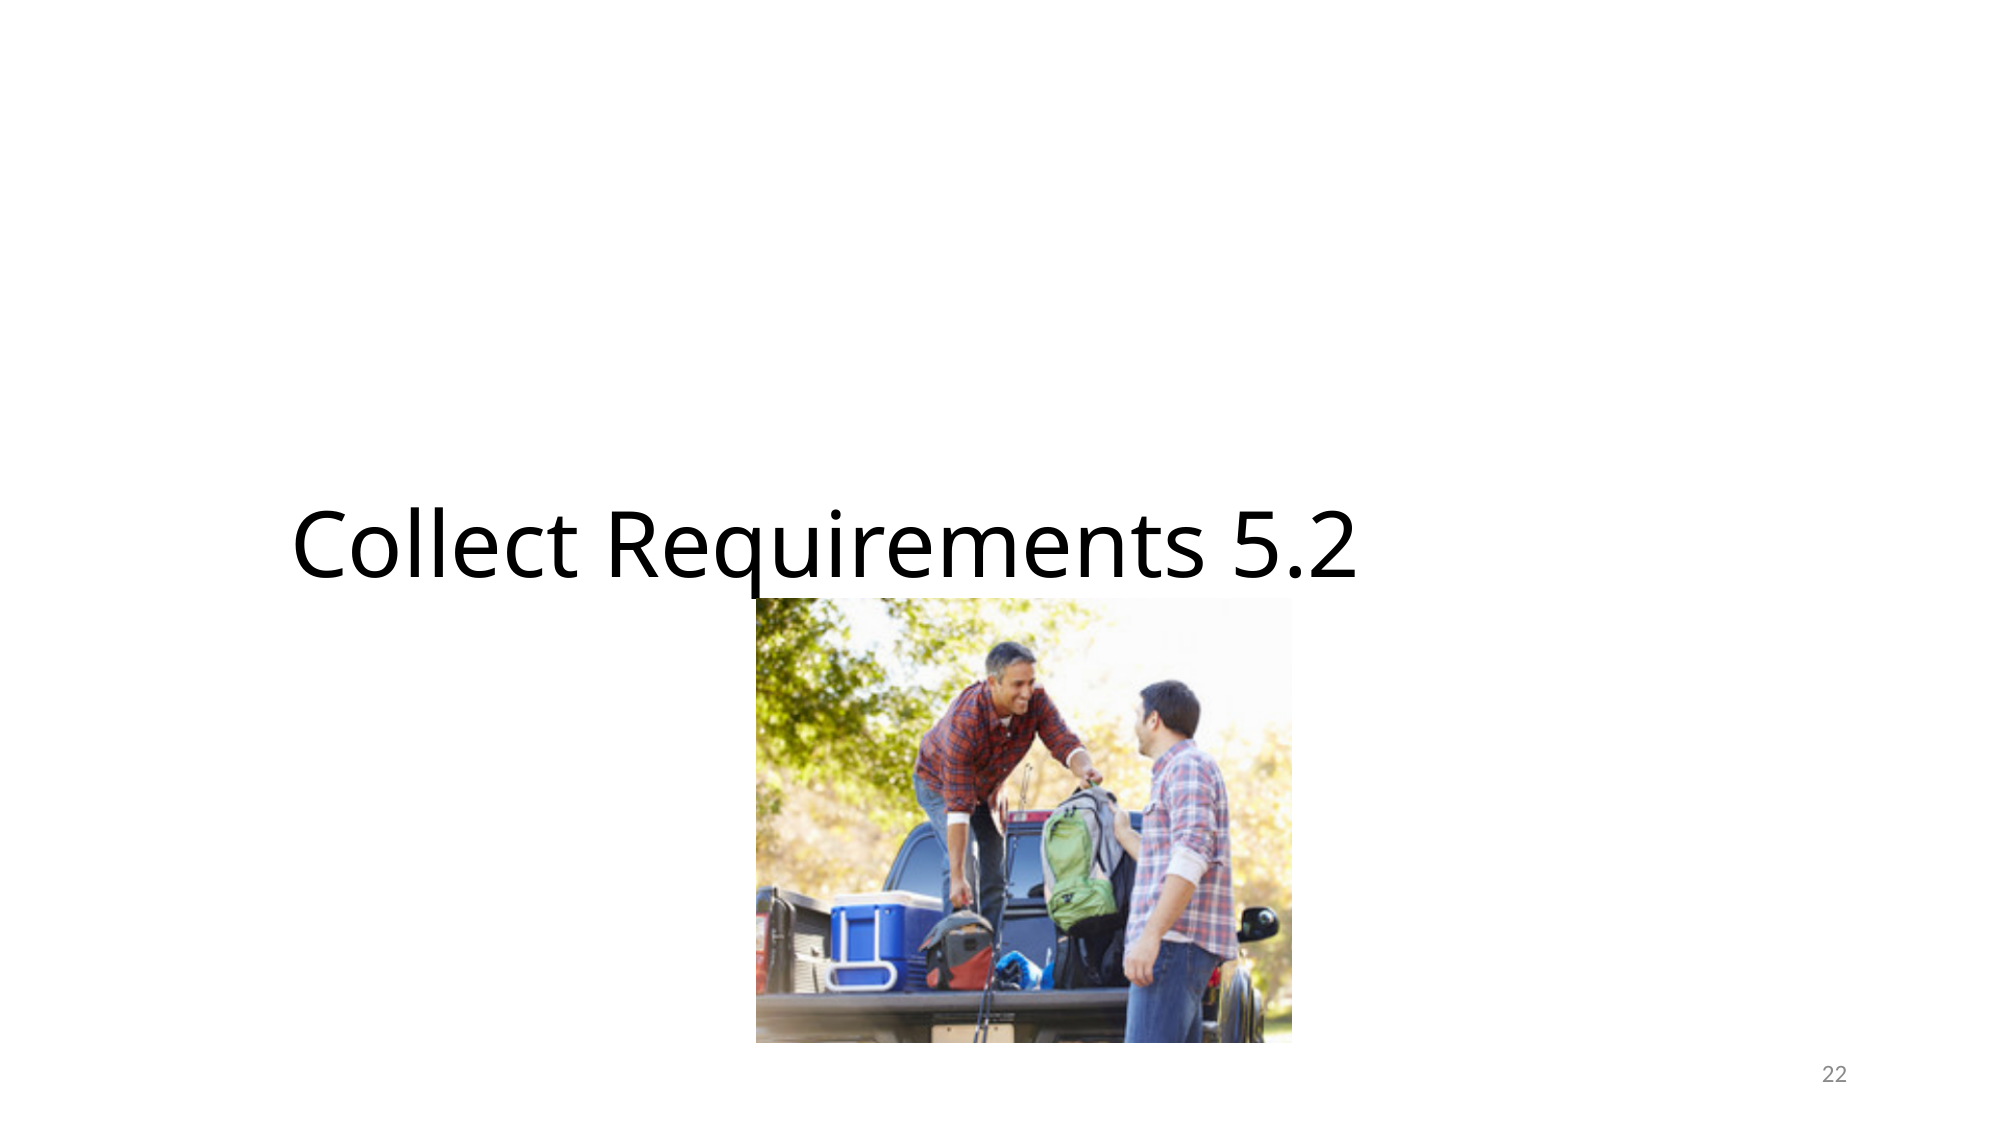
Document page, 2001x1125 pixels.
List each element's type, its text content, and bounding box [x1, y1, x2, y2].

title Collect Requirements 5.2 [275, 438, 2000, 657]
picture [756, 598, 1292, 1043]
slide_number 22 [1412, 1042, 1863, 1103]
